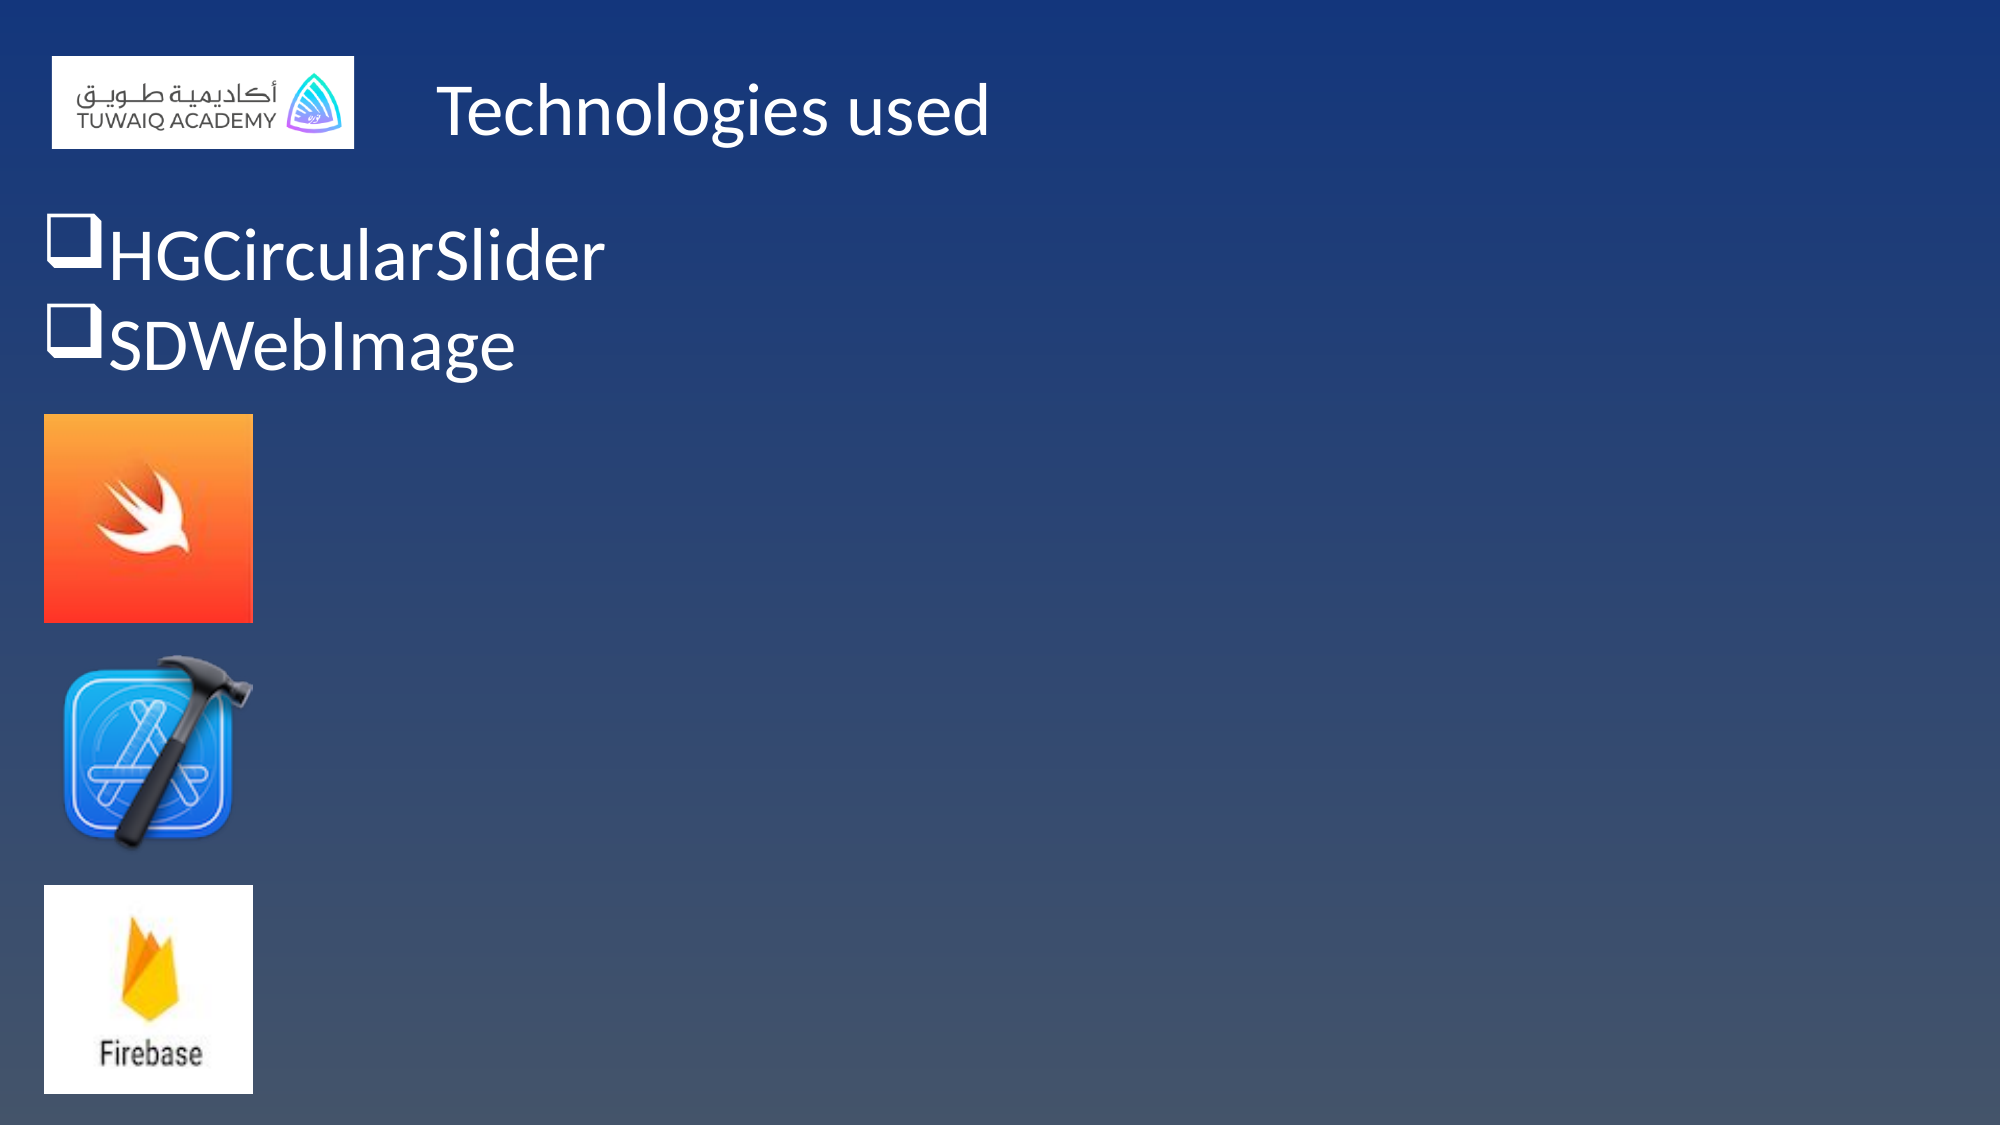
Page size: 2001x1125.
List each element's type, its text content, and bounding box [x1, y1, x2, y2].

picture [43, 649, 253, 859]
picture [44, 414, 253, 624]
picture [51, 56, 355, 149]
picture [44, 885, 253, 1094]
text_box HGCircularSlider SDWebImage [26, 197, 1859, 438]
text_box Technologies used [421, 52, 1894, 158]
